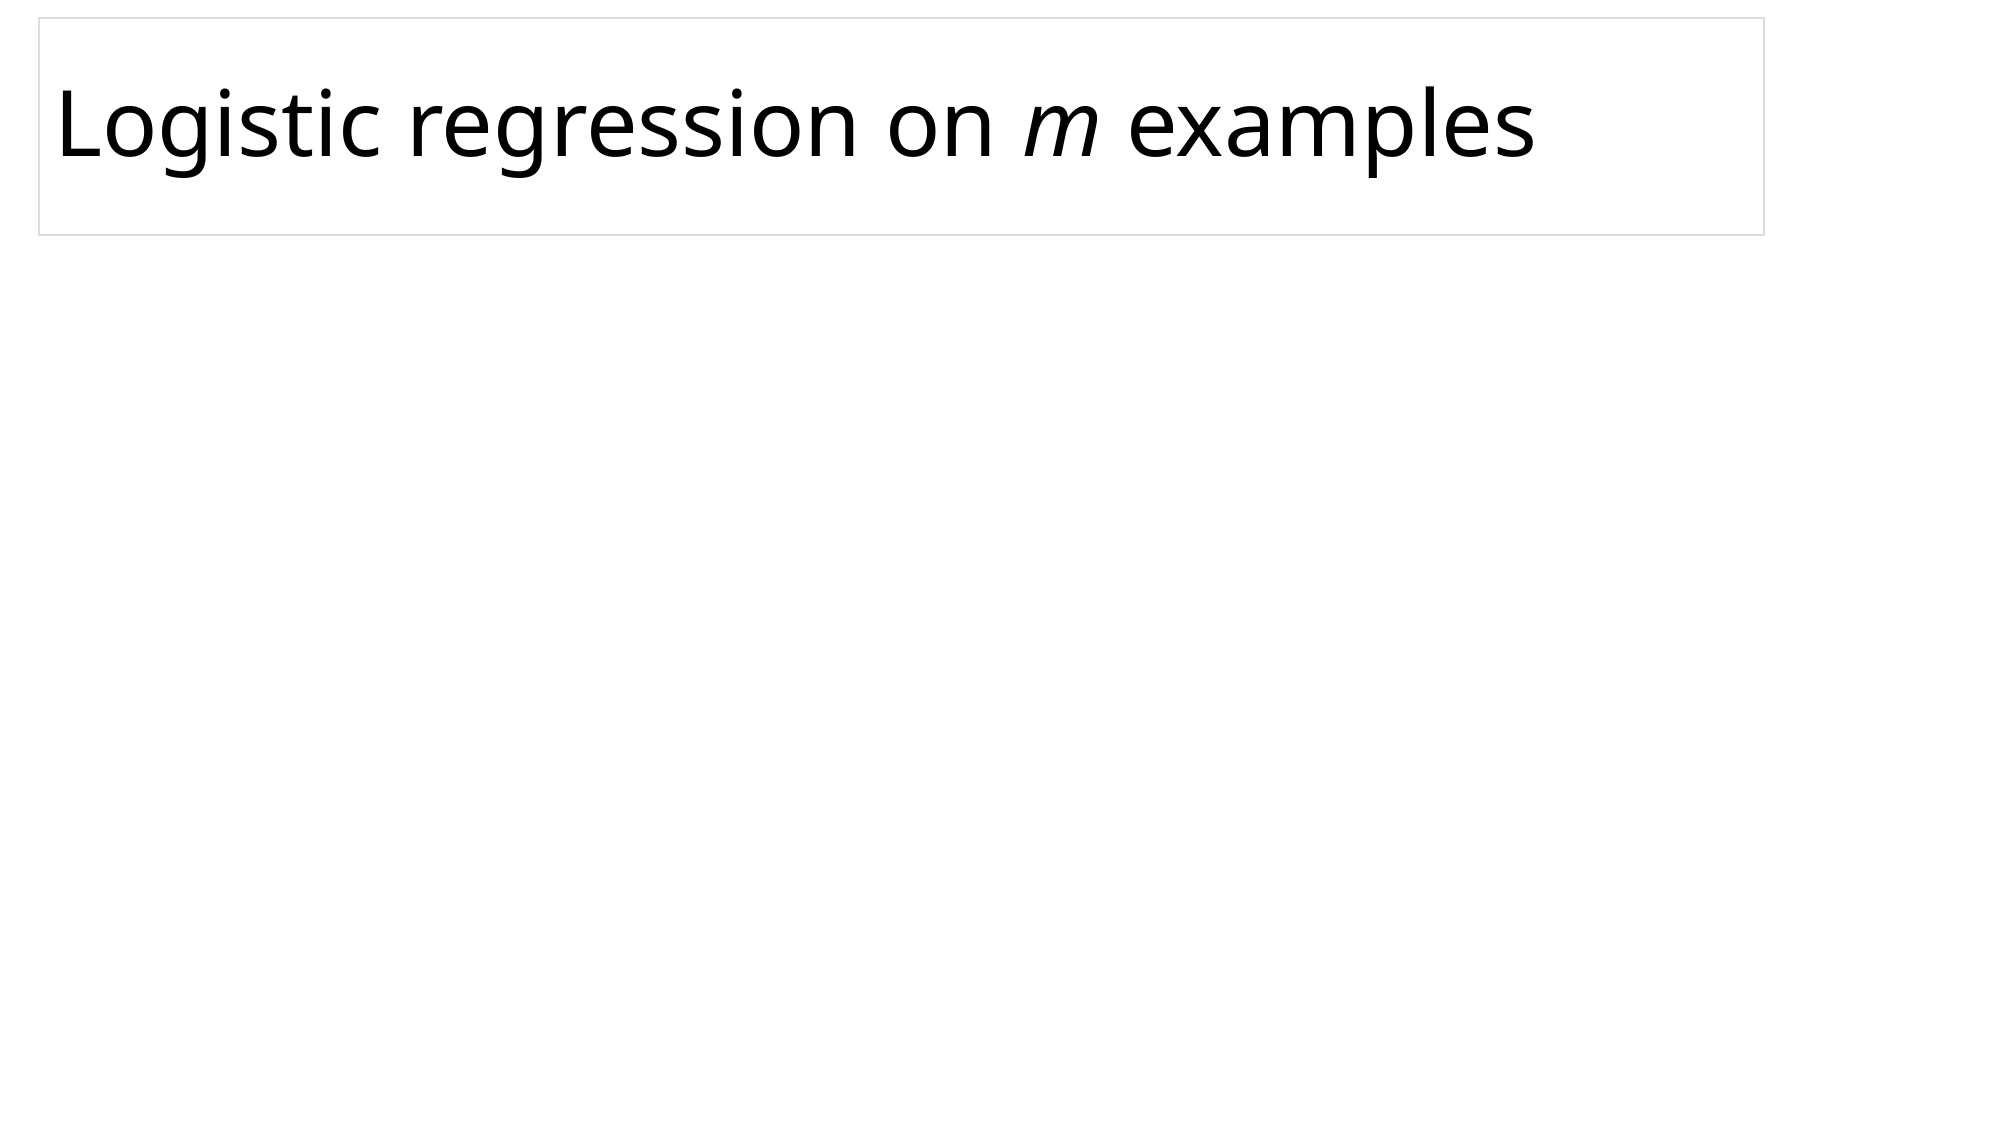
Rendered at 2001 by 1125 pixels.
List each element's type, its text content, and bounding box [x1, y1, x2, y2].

title Logistic regression on m examples [38, 17, 1765, 236]
